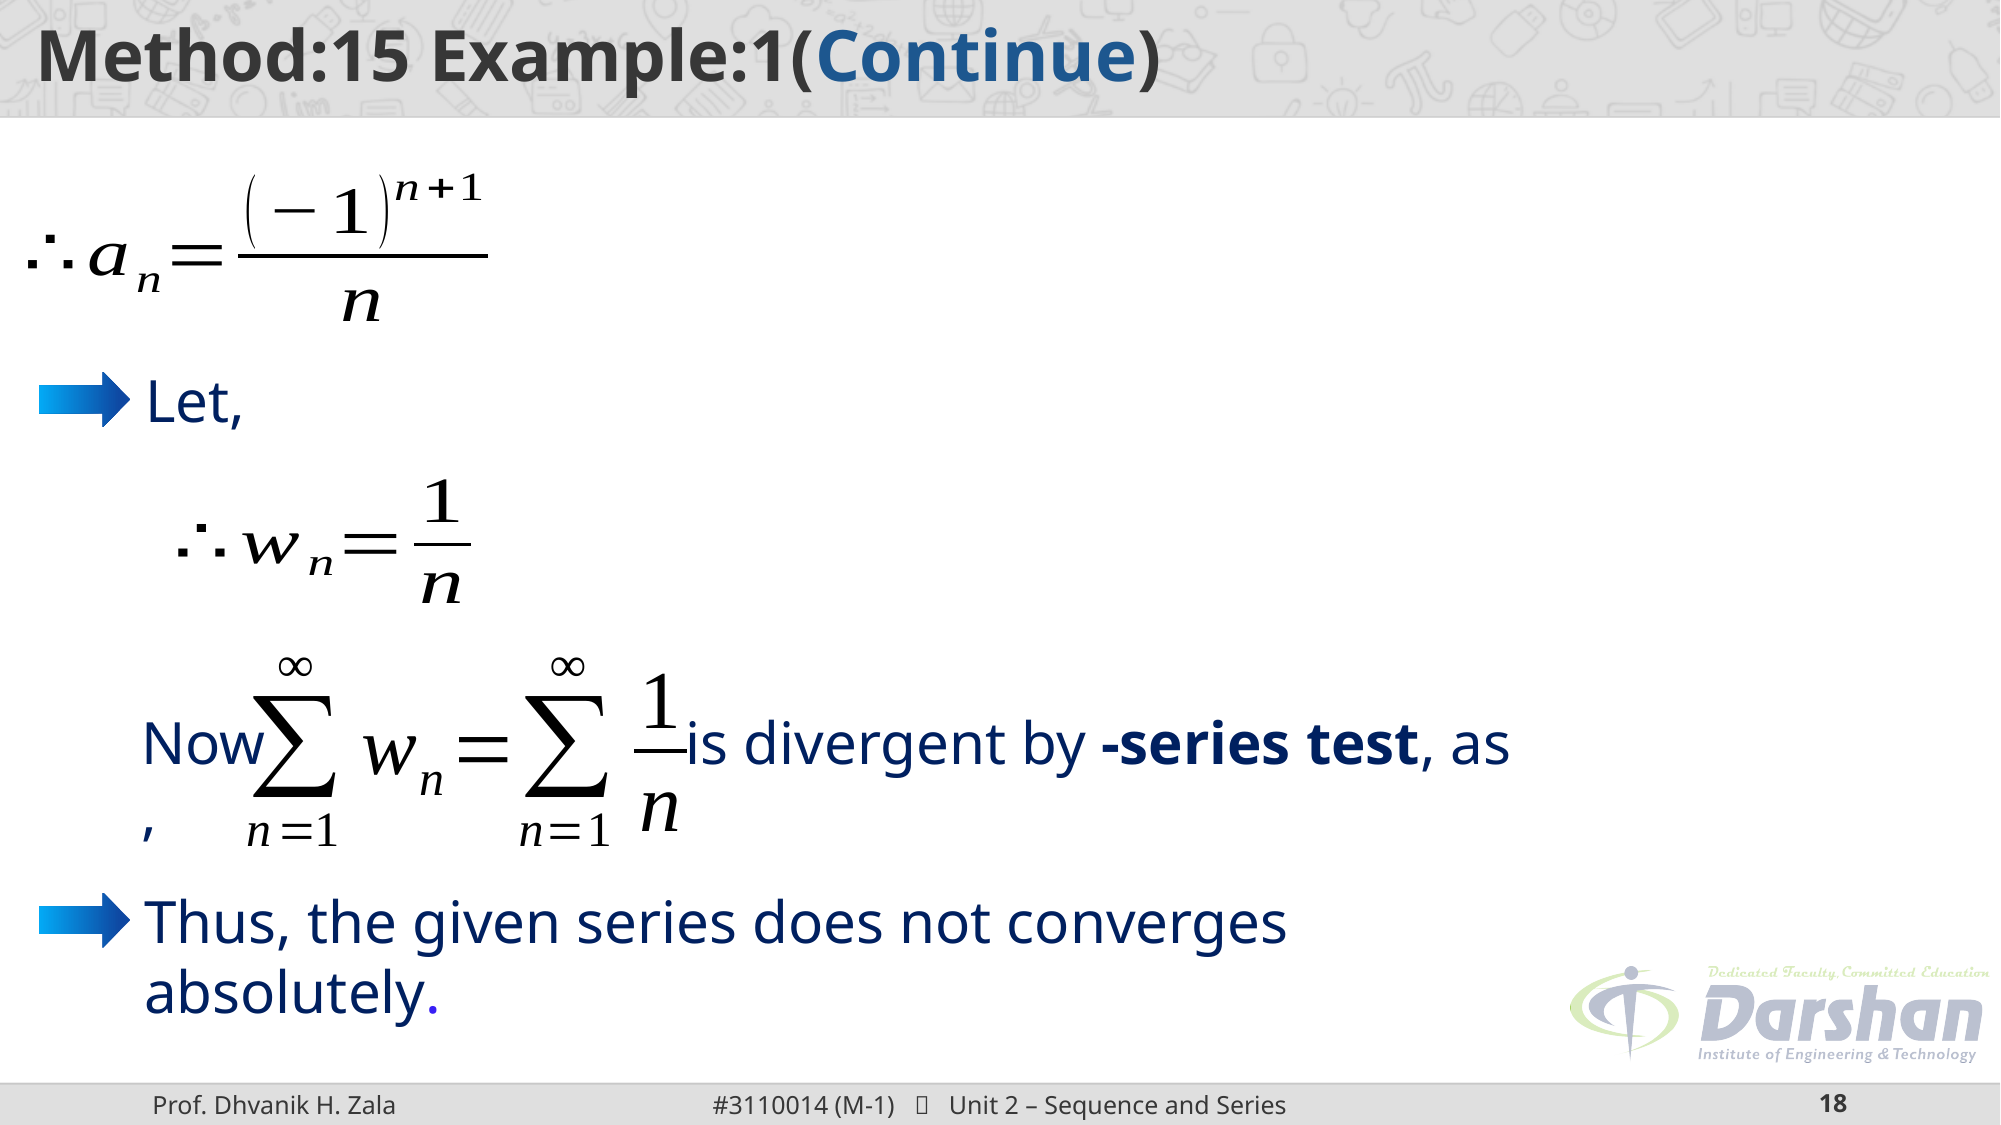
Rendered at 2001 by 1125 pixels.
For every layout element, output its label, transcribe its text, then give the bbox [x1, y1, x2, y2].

text_box [39, 892, 131, 948]
text_box Thus, the given series does not converges absolutely. [129, 877, 1397, 963]
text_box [126, 635, 692, 858]
text_box [39, 371, 131, 427]
